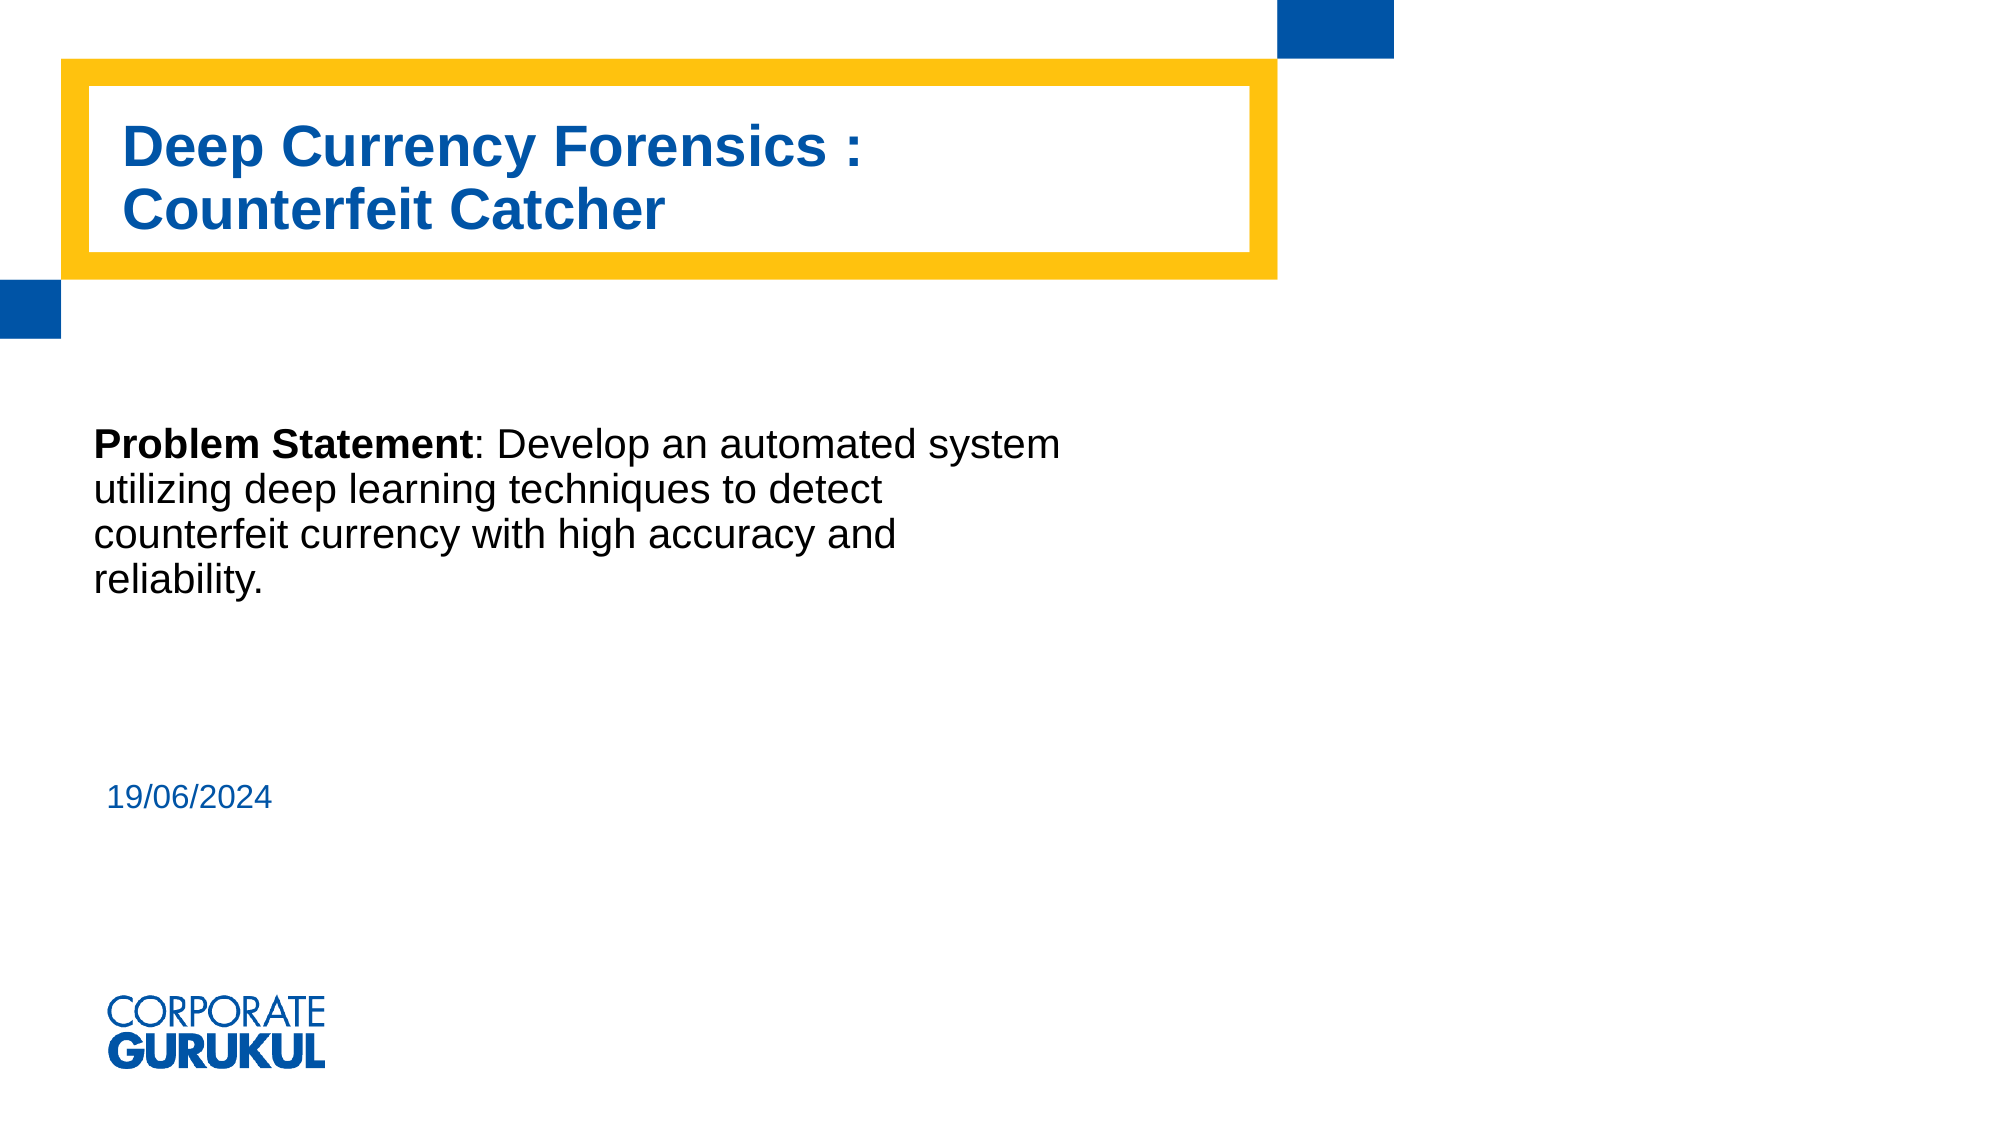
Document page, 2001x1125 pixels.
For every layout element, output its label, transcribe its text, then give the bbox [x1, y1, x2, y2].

picture [107, 994, 325, 1069]
title Deep Currency Forensics : Counterfeit Catcher [107, 108, 1273, 249]
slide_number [91, 764, 884, 826]
subtitle Problem Statement: Develop an automated system utilizing deep learning techniques to detect counterfeit currency with high accuracy and reliability. [78, 415, 1094, 650]
picture [0, 0, 1394, 339]
